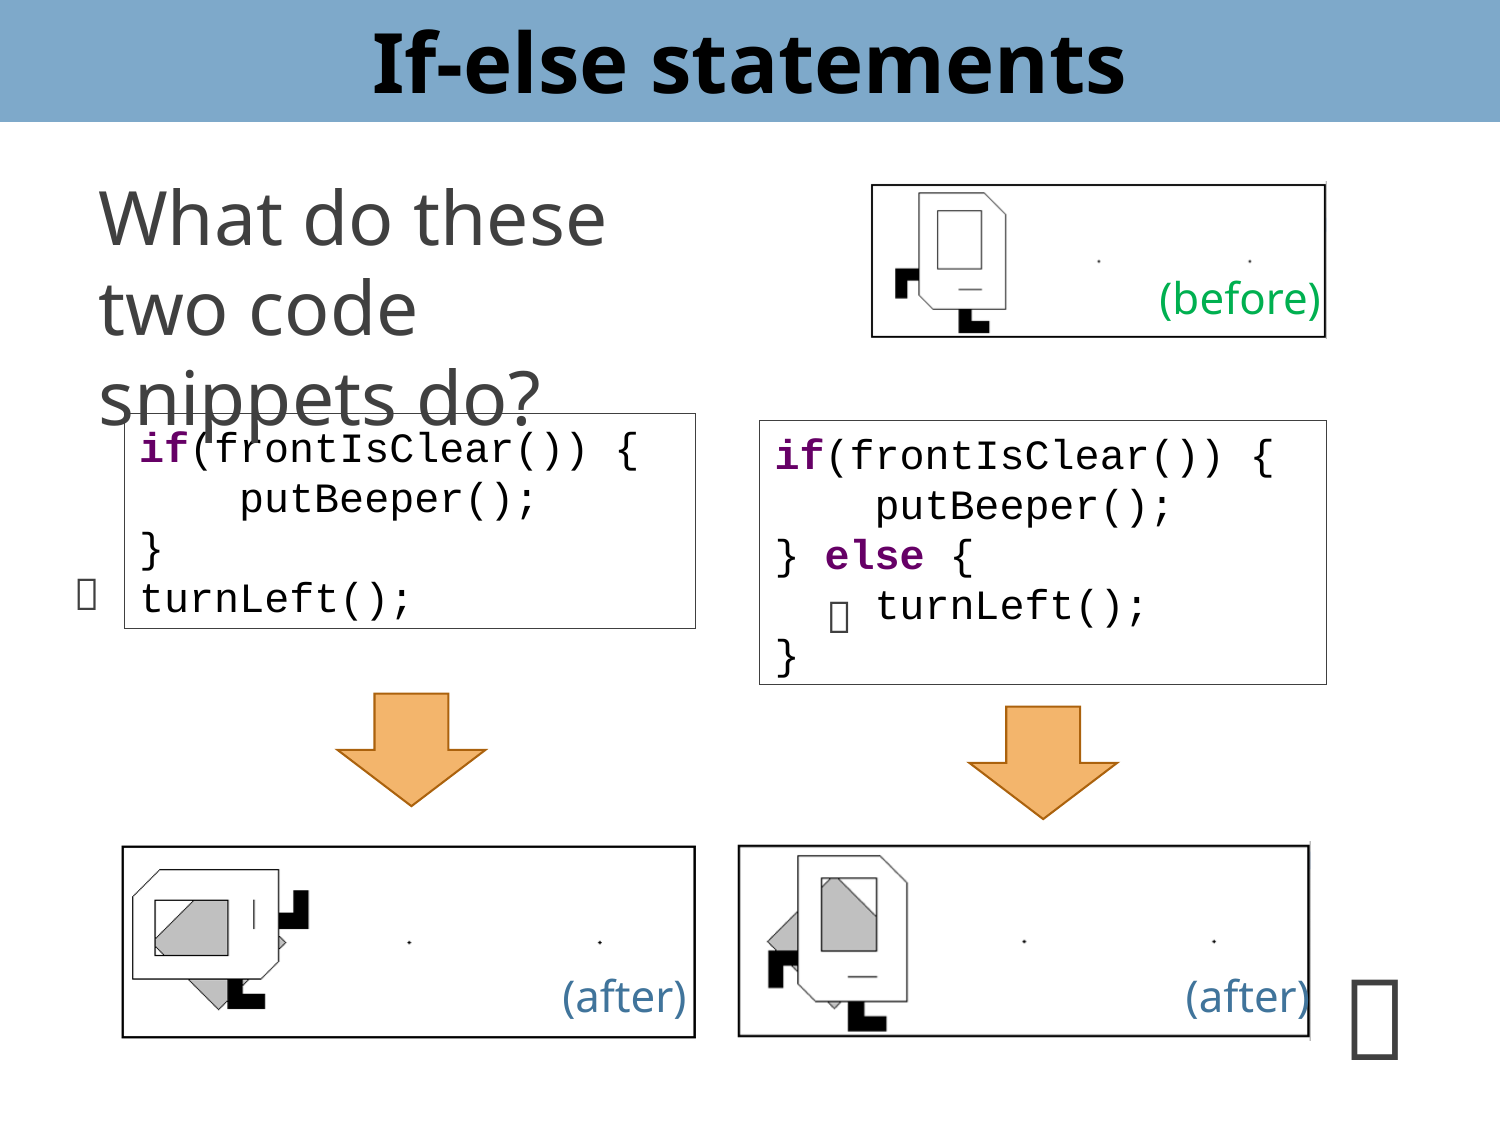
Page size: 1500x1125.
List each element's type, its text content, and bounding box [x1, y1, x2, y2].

text_box [337, 693, 486, 807]
picture [867, 181, 1328, 339]
text_box if(frontIsClear()) { putBeeper(); } turnLeft(); [124, 449, 696, 629]
picture [118, 842, 696, 1042]
text_box If-else statements [0, 0, 1500, 124]
text_box if(frontIsClear()) { putBeeper(); } else { turnLeft(); } [759, 420, 1327, 685]
text_box [969, 706, 1118, 820]
text_box 🤔 [1326, 940, 1471, 1091]
text_box ❌ [811, 582, 868, 650]
text_box (after) [1319, 961, 1325, 1029]
picture [734, 840, 1312, 1041]
text_box ✅ [58, 559, 115, 627]
text_box What do these two code snippets do? [83, 163, 732, 449]
